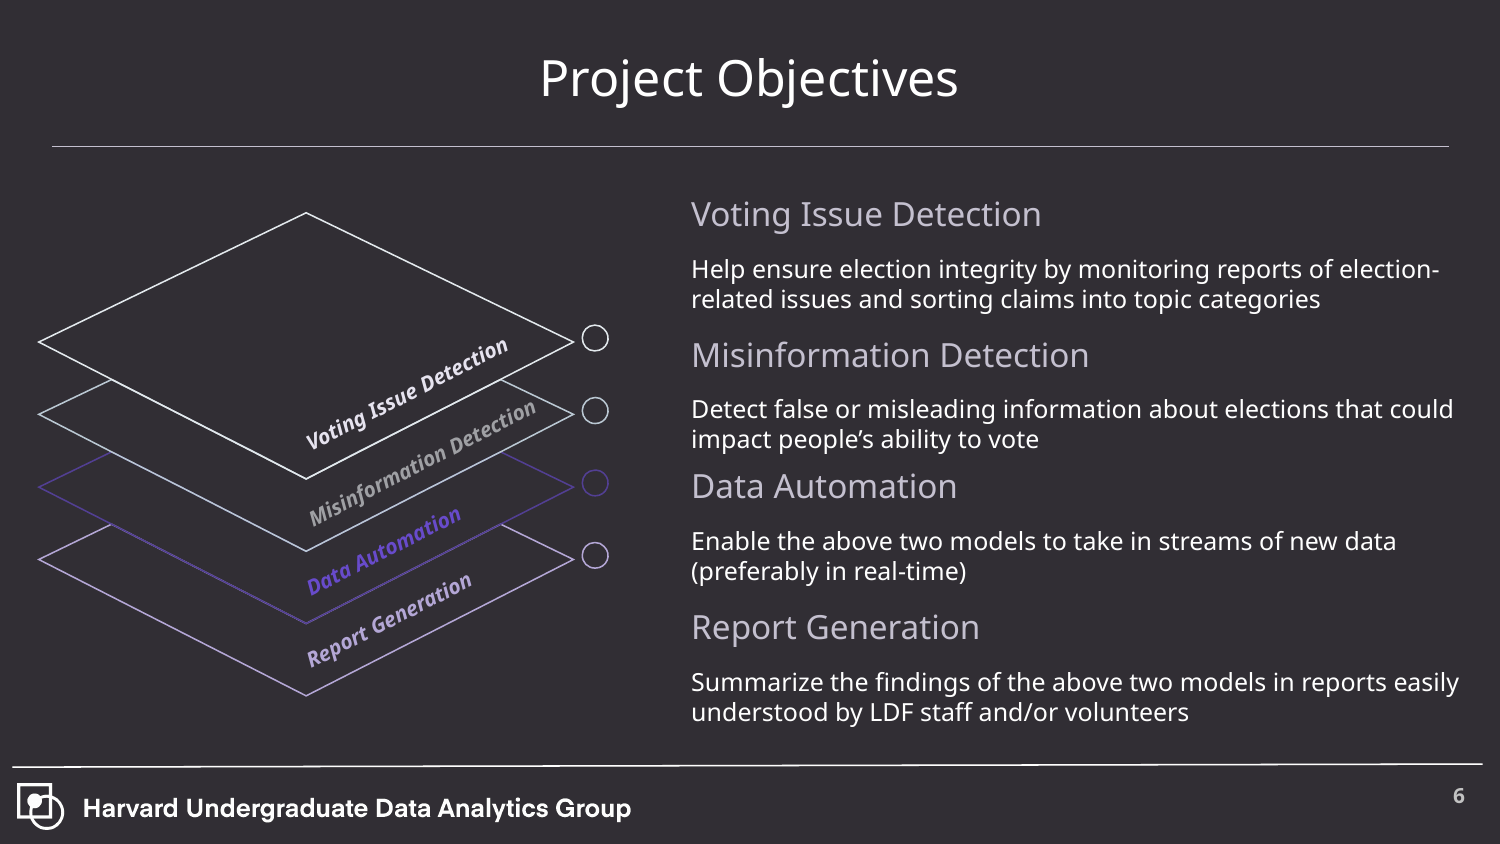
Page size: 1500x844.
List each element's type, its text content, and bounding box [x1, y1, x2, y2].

text_box Data Automation [282, 433, 579, 624]
text_box Help ensure election integrity by monitoring reports of election-related issues and sorting claims into topic categories [676, 251, 1480, 337]
title Project Objectives [51, 7, 1449, 146]
picture [17, 783, 635, 830]
text_box Report Generation [282, 505, 579, 696]
text_box Detect false or misleading information about elections that could impact people’s ability to vote [676, 392, 1480, 477]
text_box Enable the above two models to take in streams of new data (preferably in real-time) [676, 523, 1480, 609]
text_box Voting Issue Detection [676, 175, 1480, 251]
text_box Voting Issue Detection [282, 288, 579, 479]
text_box Misinformation Detection [281, 345, 606, 550]
text_box Report Generation [676, 609, 1480, 664]
text_box Misinformation Detection [676, 337, 1480, 392]
text_box Data Automation [676, 477, 1480, 523]
text_box Summarize the findings of the above two models in reports easily understood by LDF staff and/or volunteers [676, 664, 1480, 749]
slide_number ‹#› [1389, 764, 1480, 830]
